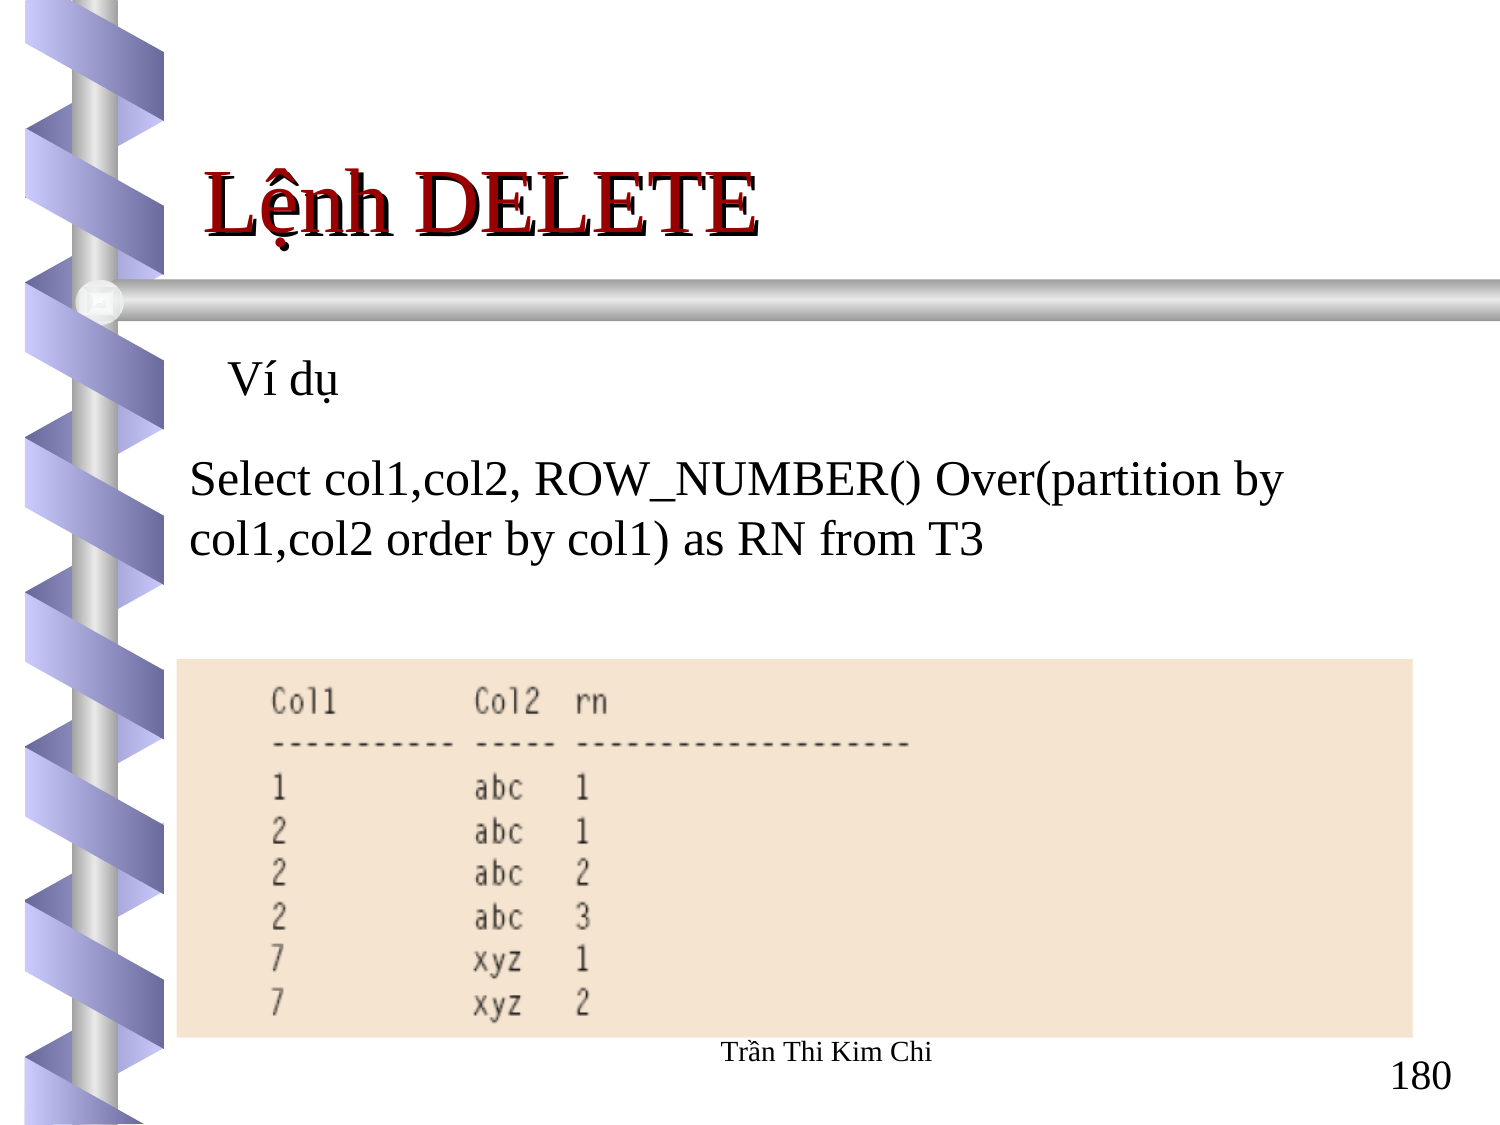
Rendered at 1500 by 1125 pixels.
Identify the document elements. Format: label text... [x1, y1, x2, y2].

text_box Select col1,col2, ROW_NUMBER() Over(partition by col1,col2 order by col1) as RN from T3 [174, 437, 1438, 573]
title Lệnh DELETE [187, 133, 1463, 259]
picture [174, 659, 1416, 1041]
text_box Ví dụ [212, 337, 355, 413]
text_box Trần Thi Kim Chi [589, 1041, 1065, 1100]
